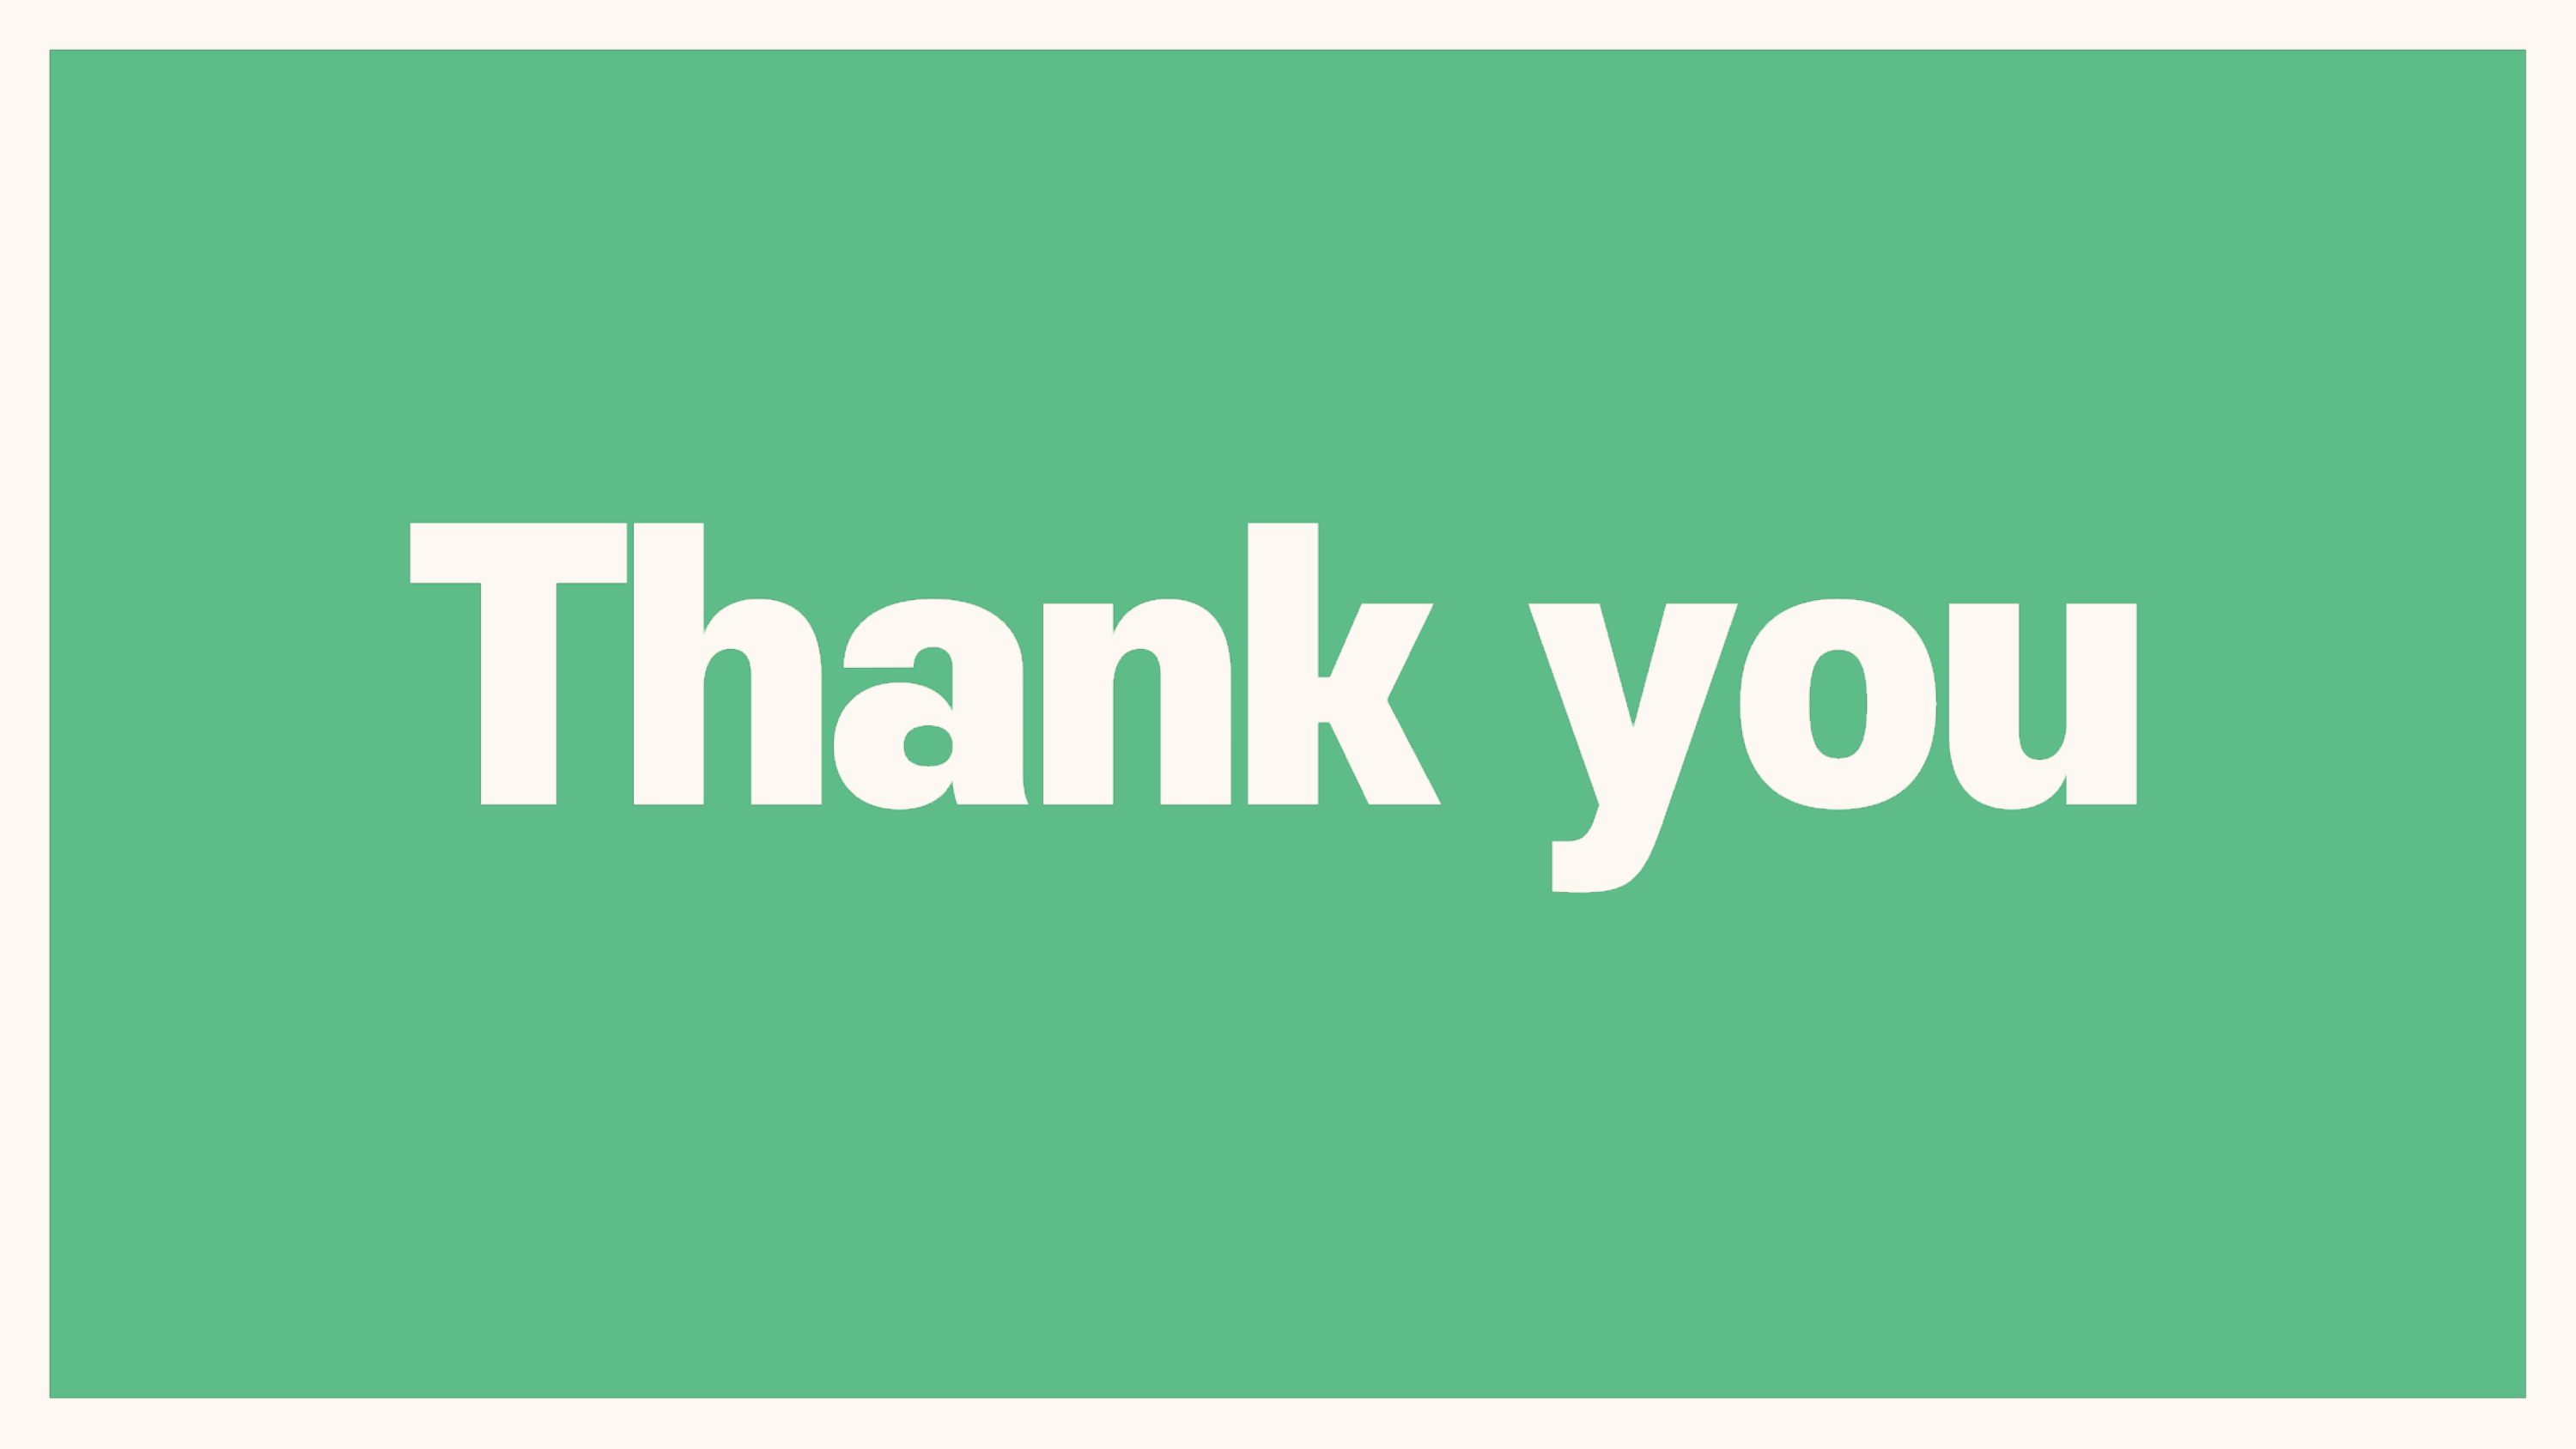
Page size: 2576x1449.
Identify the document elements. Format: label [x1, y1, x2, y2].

picture [312, 362, 2325, 1050]
text_box [0, 0, 2576, 1449]
